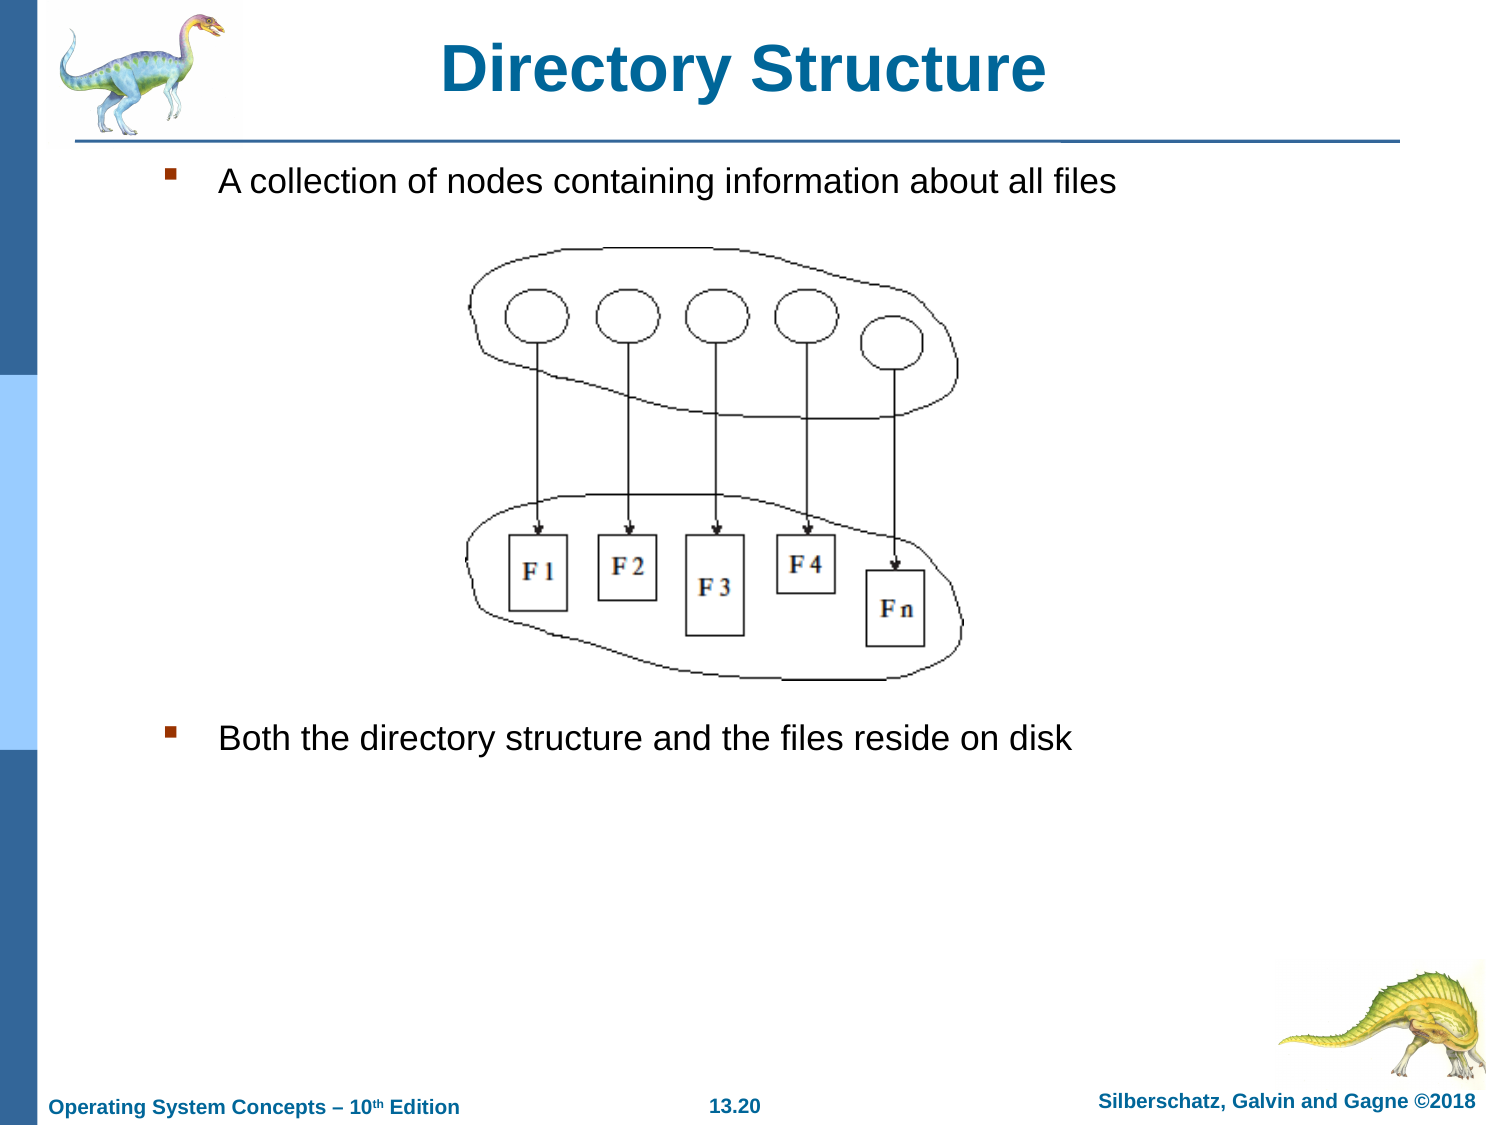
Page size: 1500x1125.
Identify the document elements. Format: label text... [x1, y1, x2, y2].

title Directory Structure [68, 21, 1419, 113]
picture [46, 0, 243, 149]
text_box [464, 246, 965, 681]
picture [1275, 959, 1486, 1090]
list A collection of nodes containing information about all files Both the directory structure and the files reside on disk [146, 154, 1437, 996]
